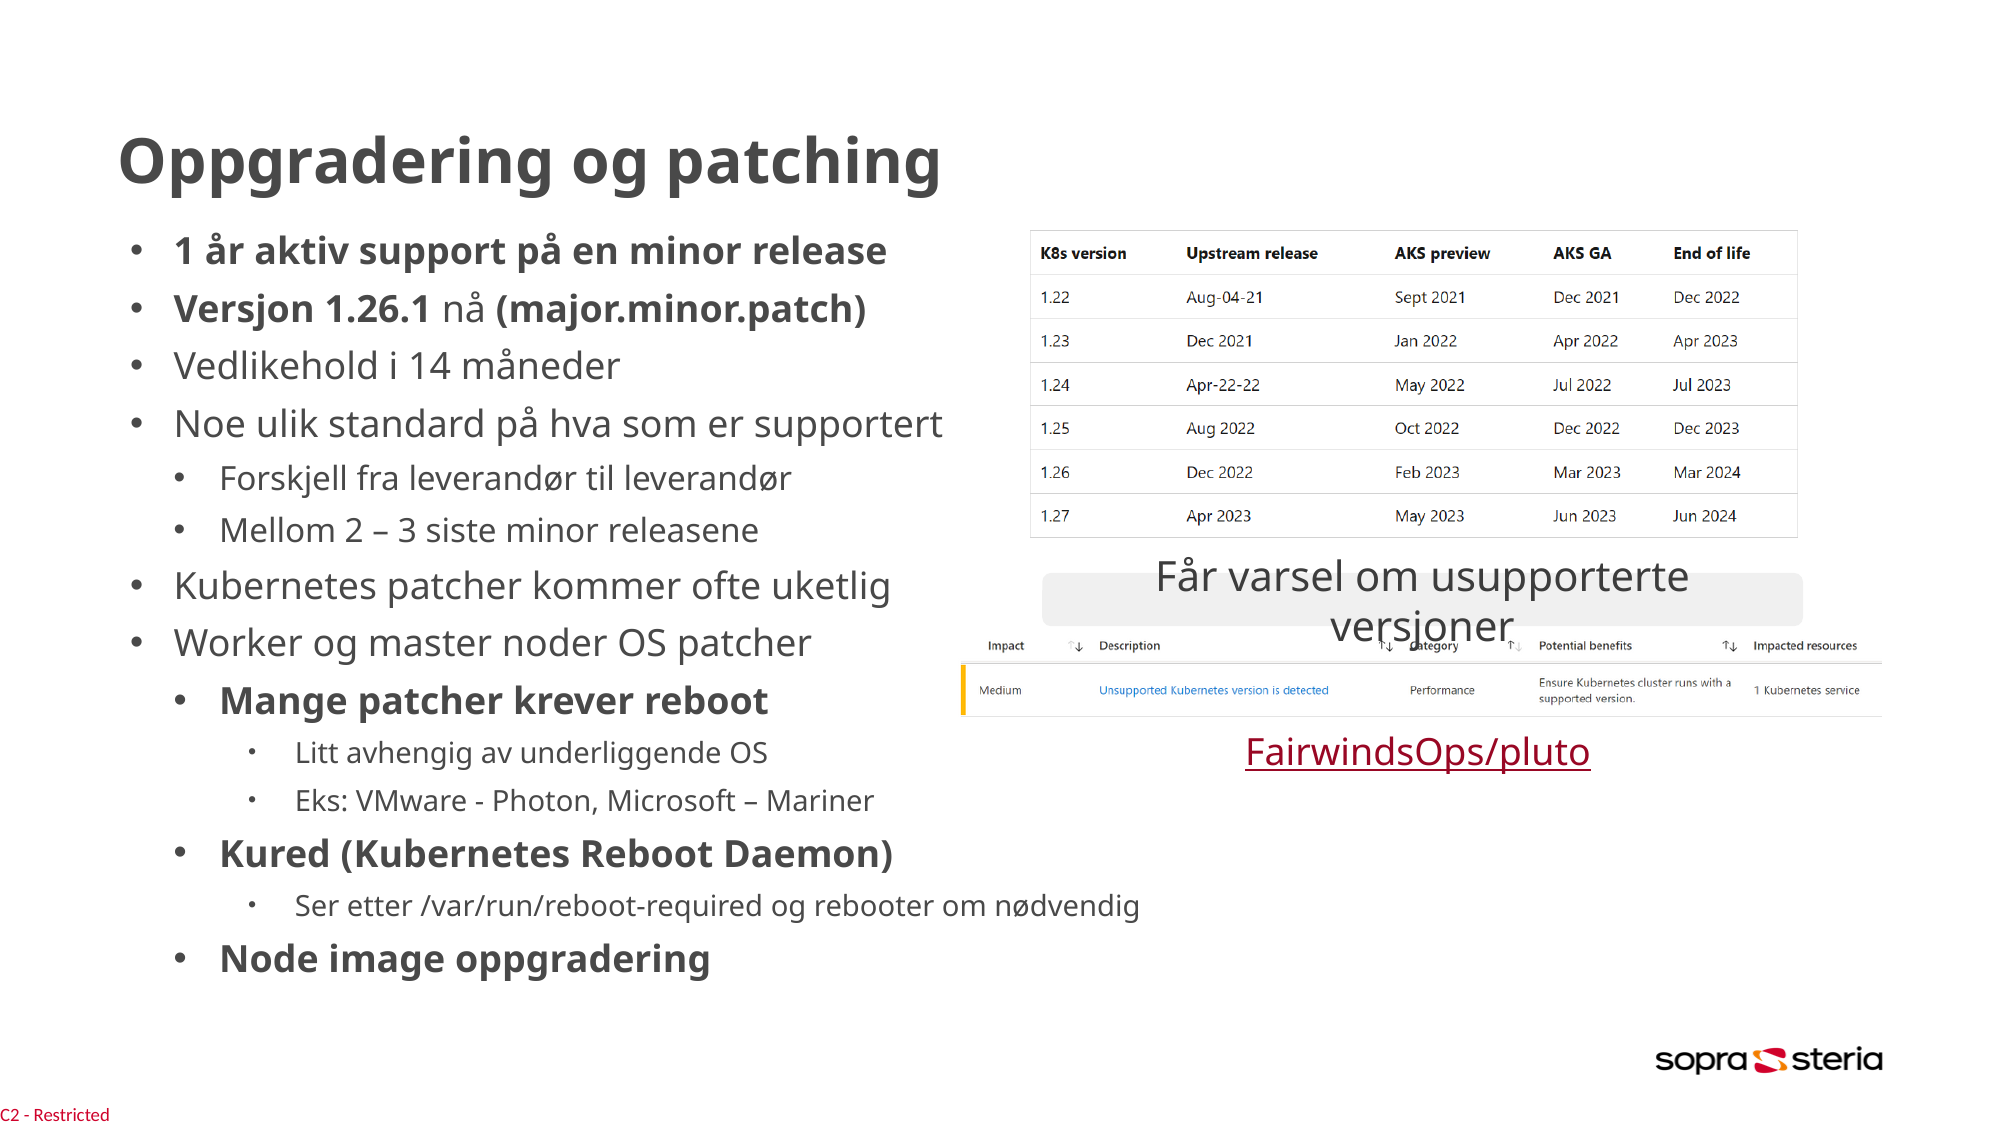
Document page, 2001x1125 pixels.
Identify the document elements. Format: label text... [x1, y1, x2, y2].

picture [955, 627, 1882, 717]
text_box FairwindsOps/pluto [1230, 720, 2000, 787]
text_box Får varsel om usupporterte versjoner [1041, 571, 1805, 627]
picture [1014, 226, 1804, 546]
list 1 år aktiv support på en minor release Versjon 1.26.1 nå (major.minor.patch) Vedlikehold i 14 måneder Noe ulik standard på hva som er supportert Forskjell fra leverandør til leverandør Mellom 2 – 3 siste minor releasene Kubernetes patcher kommer ofte uketlig Worker og master noder OS patcher Mange patcher krever reboot Litt avhengig av underliggende OS Eks: VMware - Photon, Microsoft – Mariner Kured (Kubernetes Reboot Daemon) Ser etter /var/run/reboot-required og rebooter om nødvendig Node image oppgradering [117, 214, 1882, 998]
picture [1638, 1028, 1900, 1093]
title Oppgradering og patching [117, 121, 1882, 198]
